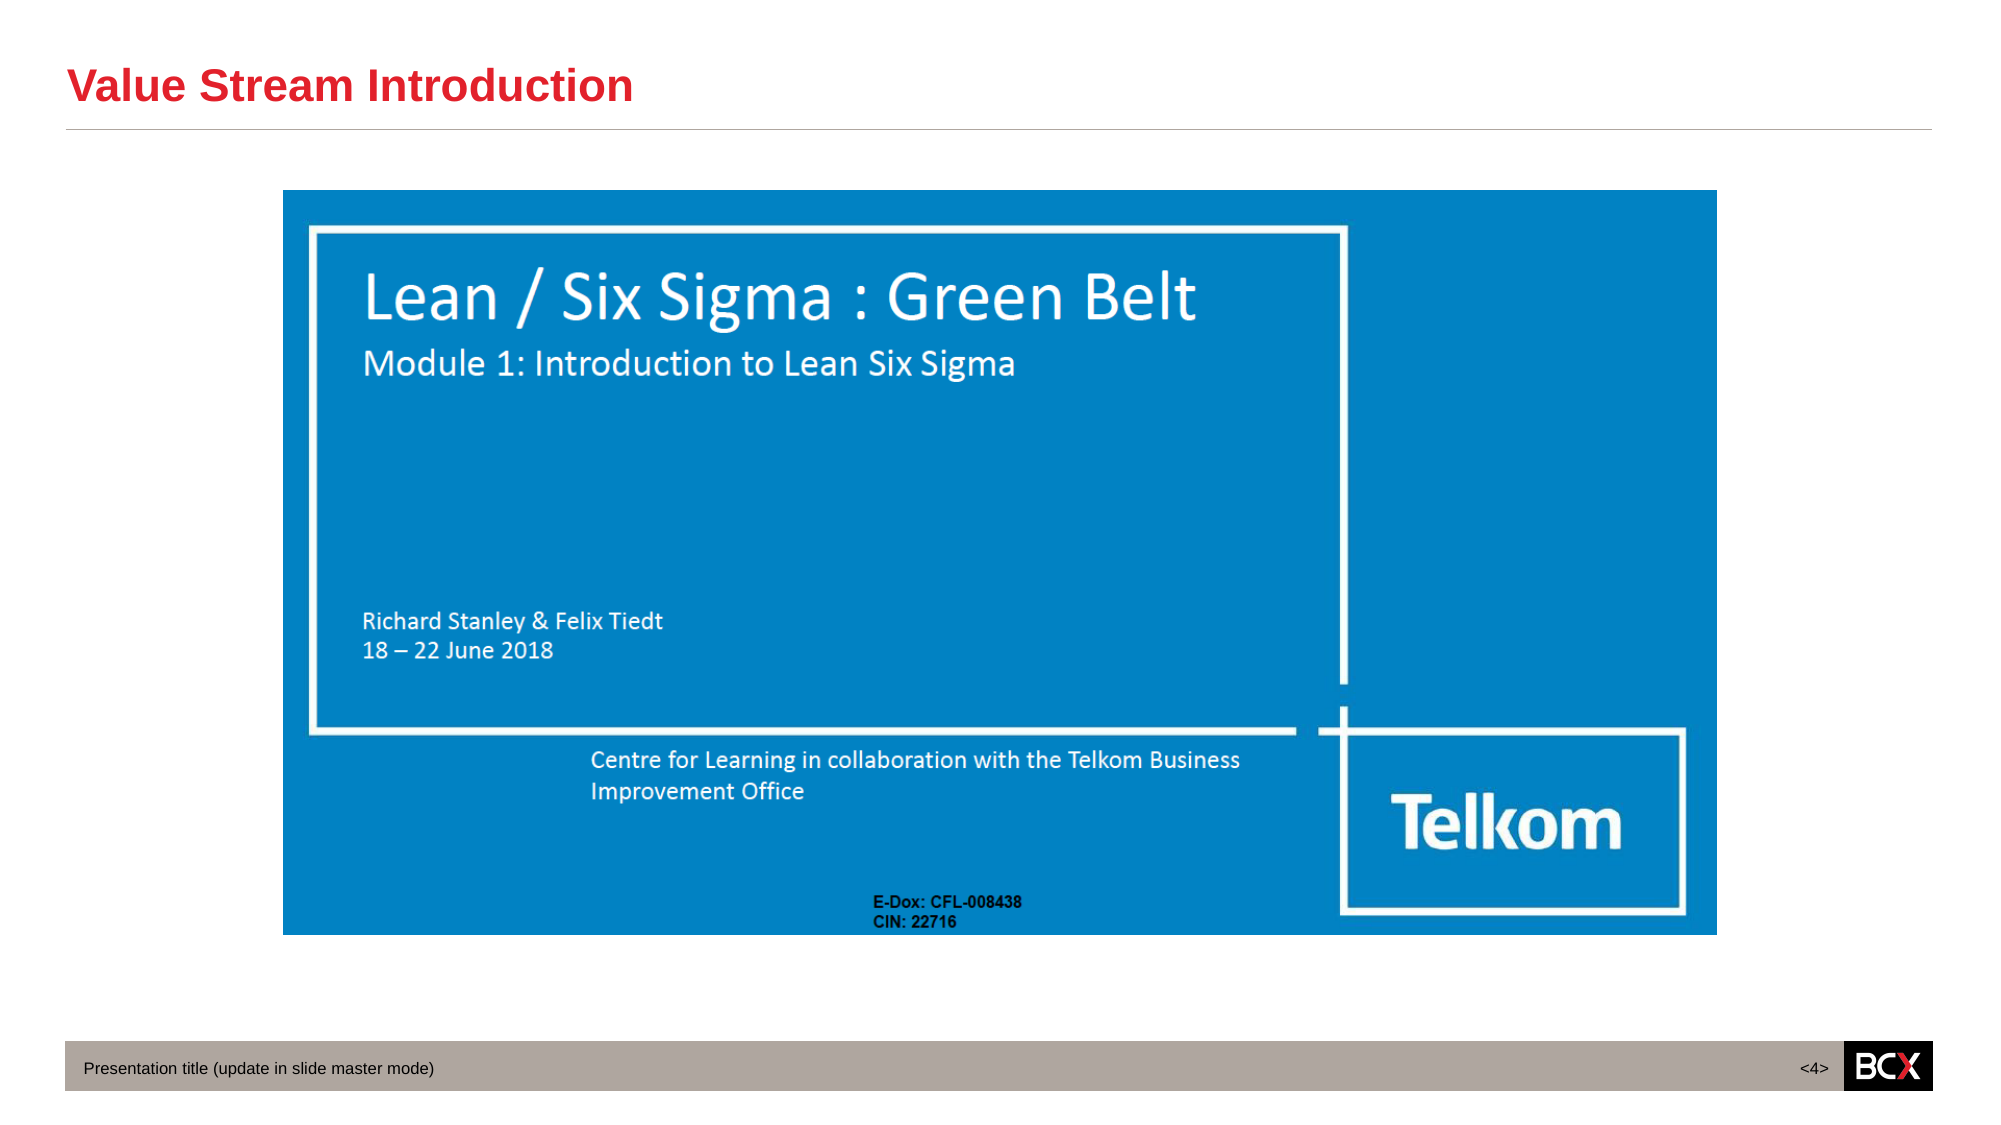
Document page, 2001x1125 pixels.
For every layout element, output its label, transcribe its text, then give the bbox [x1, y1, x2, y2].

picture [668, 787, 678, 799]
picture [365, 351, 393, 375]
picture [533, 612, 548, 629]
picture [614, 349, 629, 375]
picture [568, 617, 578, 629]
picture [541, 642, 552, 658]
picture [730, 756, 740, 767]
picture [1855, 1051, 1922, 1081]
picture [502, 617, 513, 629]
picture [696, 287, 703, 319]
picture [857, 312, 865, 319]
picture [557, 613, 566, 629]
picture [1089, 274, 1118, 319]
picture [756, 357, 773, 375]
picture [793, 787, 803, 799]
picture [802, 357, 818, 375]
picture [308, 224, 1353, 739]
picture [1010, 897, 1016, 906]
picture [810, 756, 820, 767]
picture [376, 642, 387, 658]
picture [1179, 756, 1186, 767]
picture [999, 753, 1006, 767]
picture [922, 351, 937, 375]
picture [669, 751, 676, 767]
picture [1000, 357, 1013, 375]
picture [613, 287, 640, 319]
picture [564, 273, 592, 320]
picture [649, 756, 660, 767]
picture [600, 787, 617, 799]
picture [743, 756, 762, 767]
picture [593, 357, 609, 375]
picture [422, 617, 428, 629]
picture [717, 756, 727, 767]
picture [365, 613, 375, 629]
picture [634, 787, 640, 799]
picture [970, 357, 995, 375]
picture [782, 787, 791, 799]
picture [463, 647, 467, 658]
title Value Stream Introduction [66, 41, 1934, 112]
picture [889, 897, 893, 907]
picture [1162, 271, 1168, 319]
picture [785, 756, 795, 772]
picture [1080, 756, 1090, 767]
picture [517, 268, 544, 328]
picture [829, 756, 837, 767]
picture [593, 617, 602, 629]
picture [889, 273, 926, 320]
picture [1037, 751, 1060, 767]
picture [610, 613, 621, 629]
picture [1208, 756, 1229, 767]
picture [530, 642, 539, 658]
picture [937, 285, 956, 319]
picture [632, 753, 649, 767]
picture [600, 287, 606, 319]
picture [1136, 756, 1142, 767]
picture [716, 357, 730, 375]
picture [1152, 752, 1162, 767]
picture [606, 756, 630, 767]
picture [537, 351, 541, 375]
picture [365, 642, 374, 658]
picture [771, 756, 782, 767]
picture [599, 273, 606, 279]
picture [515, 617, 525, 633]
picture [441, 357, 455, 375]
picture [642, 612, 653, 629]
picture [655, 787, 665, 799]
picture [760, 782, 779, 799]
picture [857, 287, 865, 294]
picture [469, 617, 479, 629]
picture [447, 642, 452, 658]
picture [1124, 756, 1135, 767]
picture [696, 273, 703, 279]
picture [975, 756, 991, 767]
picture [727, 784, 734, 799]
picture [891, 916, 895, 926]
picture [994, 285, 1024, 320]
picture [581, 357, 591, 375]
picture [1069, 752, 1080, 767]
picture [1165, 756, 1176, 767]
picture [661, 273, 689, 320]
picture [694, 357, 710, 375]
picture [398, 357, 415, 375]
picture [1110, 756, 1121, 767]
picture [592, 752, 604, 767]
picture [969, 896, 975, 907]
picture [711, 285, 740, 332]
picture [470, 647, 480, 658]
picture [548, 357, 563, 375]
picture [681, 787, 698, 799]
picture [1232, 756, 1239, 767]
picture [897, 357, 911, 375]
picture [408, 617, 418, 629]
picture [419, 349, 434, 375]
picture [461, 614, 468, 629]
picture [915, 756, 924, 767]
picture [1027, 753, 1034, 767]
picture [842, 357, 856, 375]
picture [942, 756, 953, 767]
picture [483, 647, 494, 658]
picture [743, 352, 753, 375]
picture [802, 285, 829, 320]
picture [839, 751, 856, 767]
picture [822, 357, 835, 375]
picture [913, 916, 919, 926]
picture [870, 351, 885, 375]
picture [747, 285, 795, 319]
picture [996, 896, 1003, 907]
picture [671, 352, 681, 375]
picture [483, 617, 493, 629]
picture [1009, 751, 1019, 767]
picture [369, 274, 392, 319]
picture [926, 753, 933, 767]
picture [429, 642, 439, 658]
picture [786, 351, 799, 375]
picture [431, 285, 457, 320]
picture [566, 352, 576, 375]
picture [383, 617, 392, 629]
picture [692, 756, 698, 767]
picture [677, 756, 688, 767]
picture [879, 751, 903, 767]
picture [467, 285, 495, 319]
picture [742, 783, 757, 799]
picture [948, 357, 965, 381]
picture [499, 351, 514, 375]
picture [701, 787, 711, 799]
picture [636, 357, 650, 375]
picture [922, 916, 928, 926]
picture [629, 617, 640, 629]
picture [642, 787, 653, 799]
picture [1100, 751, 1108, 767]
picture [395, 612, 405, 629]
picture [865, 756, 875, 767]
picture [456, 647, 462, 658]
picture [430, 612, 441, 629]
picture [395, 285, 425, 320]
picture [416, 642, 425, 658]
picture [1196, 756, 1205, 767]
picture [621, 787, 631, 803]
picture [515, 642, 526, 658]
picture [1033, 285, 1060, 319]
picture [1174, 278, 1196, 320]
picture [906, 756, 912, 767]
picture [707, 752, 714, 767]
picture [959, 285, 988, 320]
picture [1317, 705, 1688, 916]
picture [714, 787, 725, 799]
picture [932, 916, 937, 927]
picture [469, 357, 484, 375]
picture [956, 756, 966, 767]
picture [655, 357, 669, 375]
picture [656, 614, 662, 629]
picture [450, 613, 459, 629]
picture [503, 642, 512, 658]
picture [1123, 285, 1153, 320]
